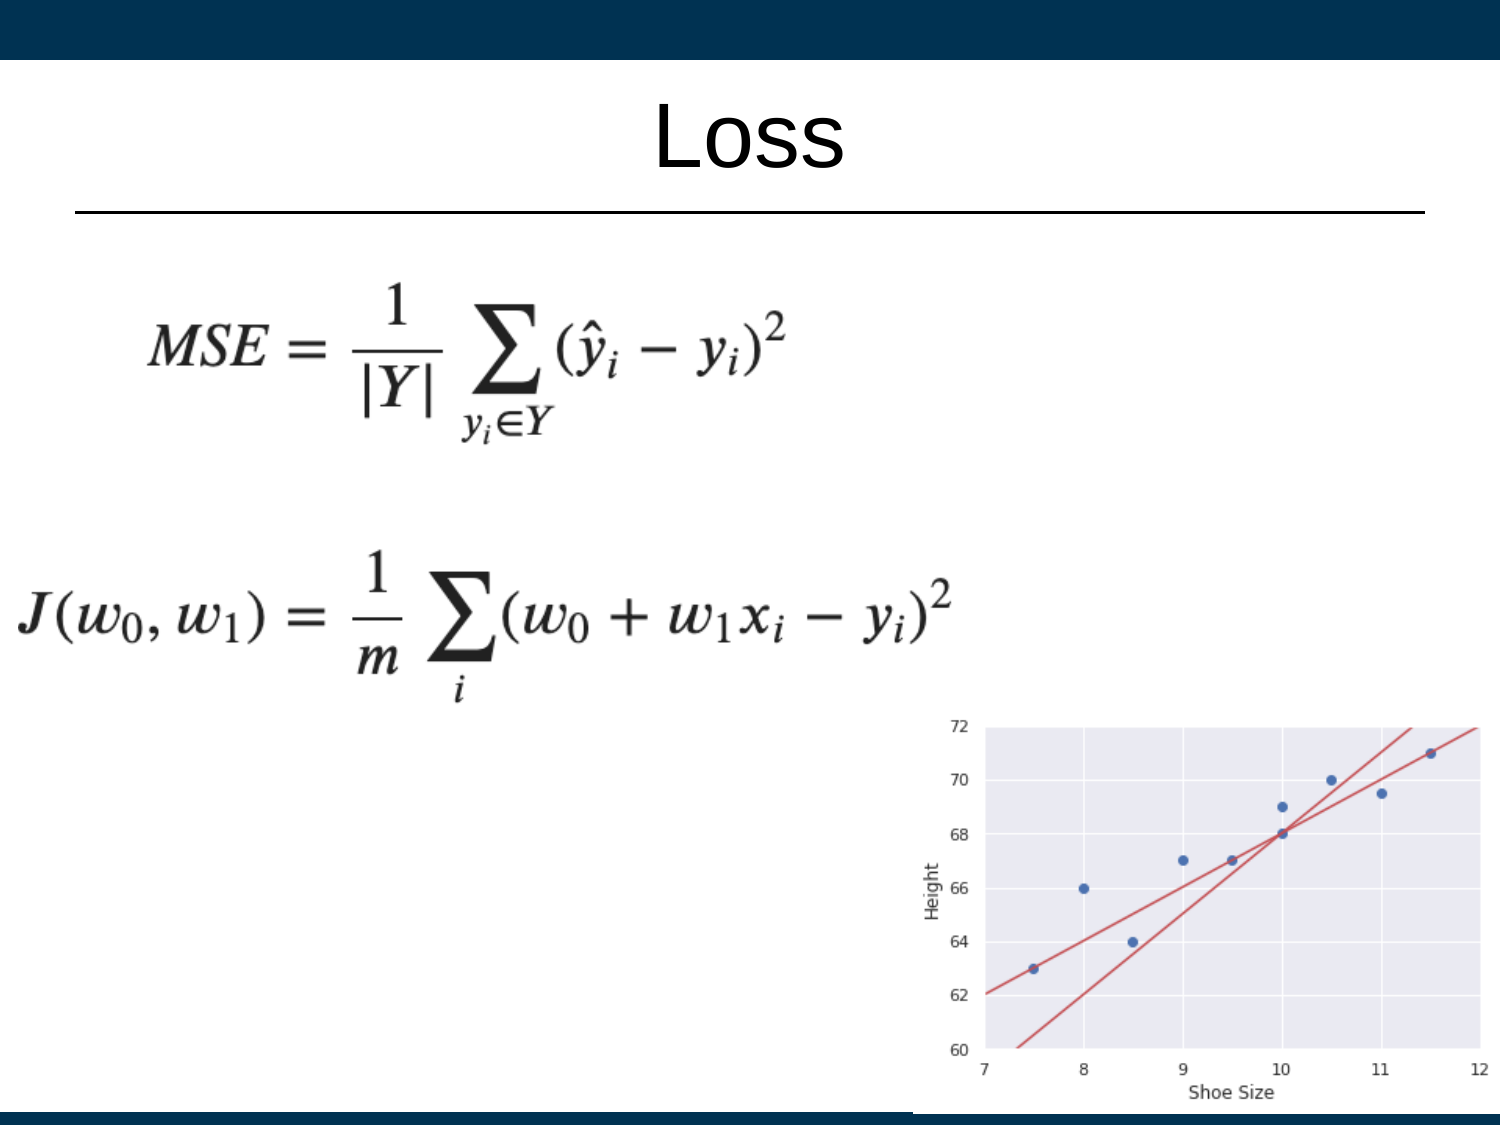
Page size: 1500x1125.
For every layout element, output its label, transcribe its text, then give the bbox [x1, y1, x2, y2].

picture [127, 262, 800, 457]
title Loss [75, 37, 1425, 225]
picture [18, 542, 1500, 1114]
